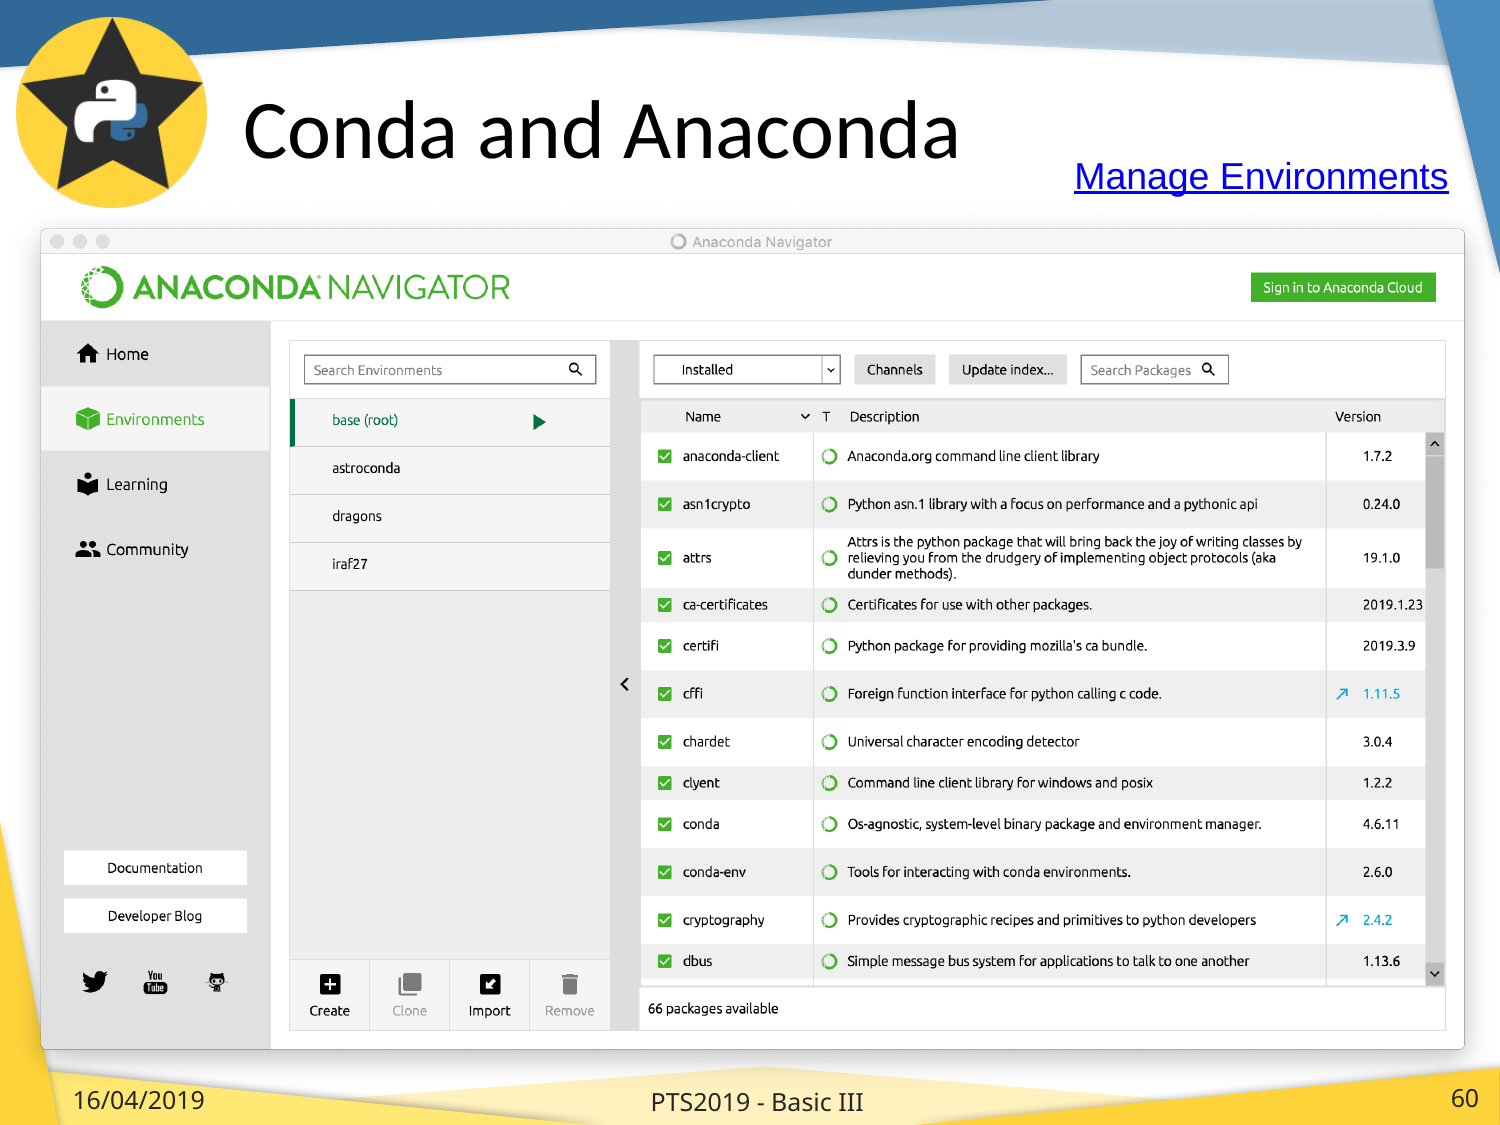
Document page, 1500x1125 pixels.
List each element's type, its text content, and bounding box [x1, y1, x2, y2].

title Conda and Anaconda [228, 66, 1447, 185]
picture [1, 17, 1500, 1097]
footer PTS2019 - Basic III [520, 1104, 995, 1125]
text_box Manage Environments [1059, 144, 1464, 198]
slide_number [57, 1104, 408, 1118]
slide_number 60 [1144, 1104, 1495, 1118]
